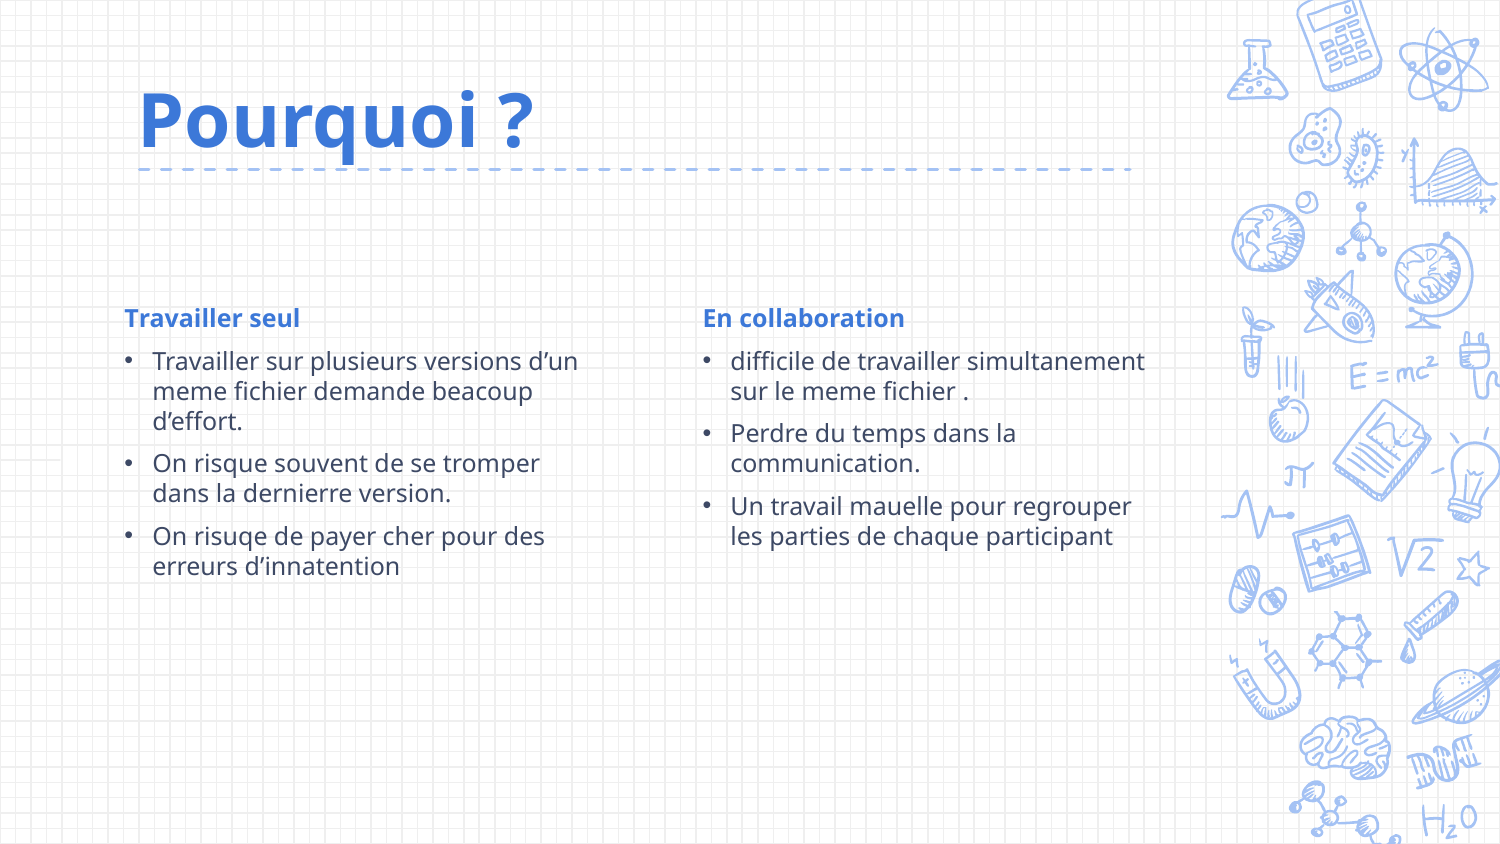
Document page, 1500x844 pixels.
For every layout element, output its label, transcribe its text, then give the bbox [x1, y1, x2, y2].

text_box Travailler seul Travailler sur plusieurs versions d’un meme fichier demande beacoup d’effort. On risque souvent de se tromper dans la dernierre version. On risuqe de payer cher pour des erreurs d’innatention [109, 287, 602, 650]
text_box En collaboration difficile de travailler simultanement sur le meme fichier . Perdre du temps dans la communication. Un travail mauelle pour regrouper les parties de chaque participant [687, 287, 1179, 650]
title Pourquoi ? [122, 36, 1130, 178]
